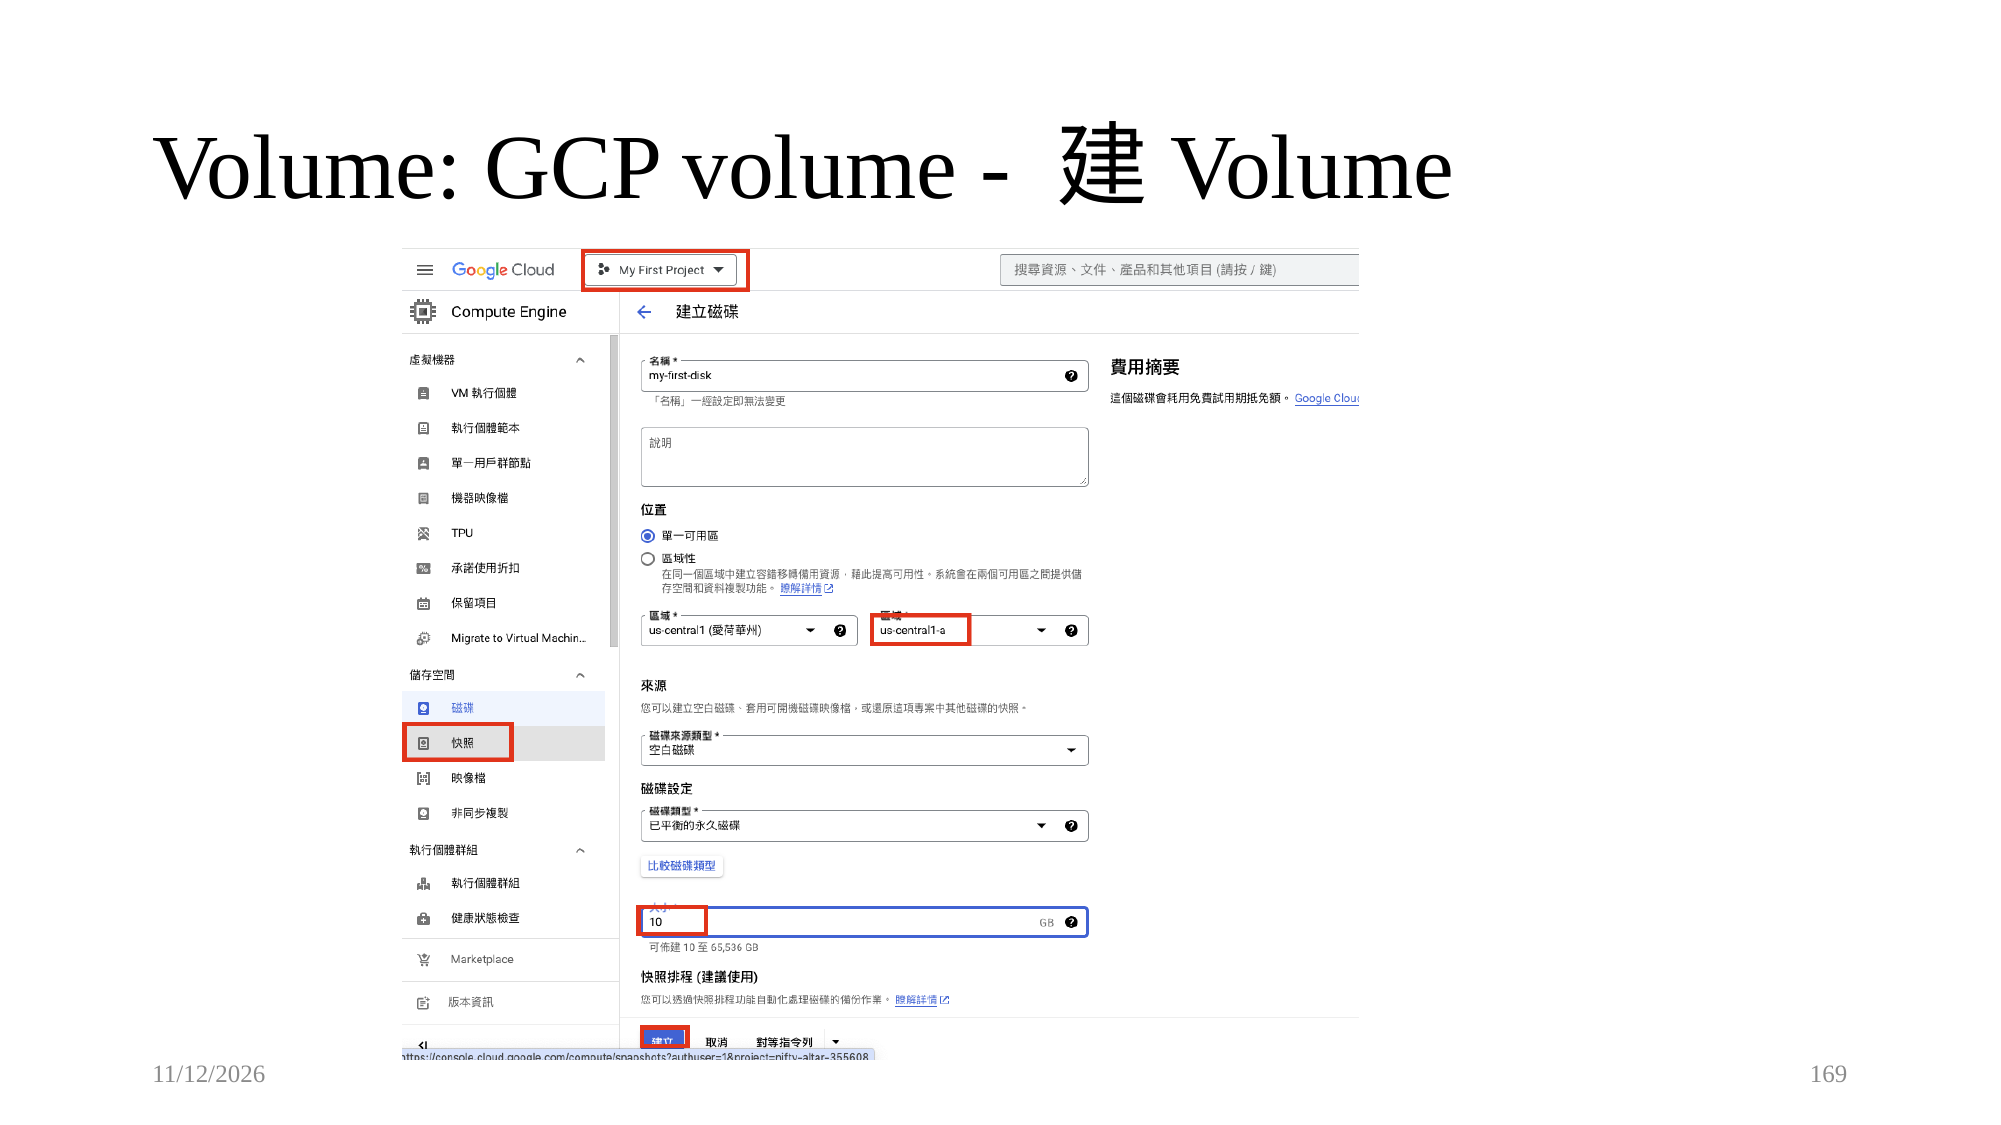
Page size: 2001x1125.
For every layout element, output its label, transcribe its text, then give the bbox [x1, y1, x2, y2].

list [402, 245, 1359, 1060]
title Volume: GCP volume - 建Volume [137, 59, 1863, 278]
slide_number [137, 1042, 588, 1103]
slide_number 169 [1412, 1042, 1863, 1103]
